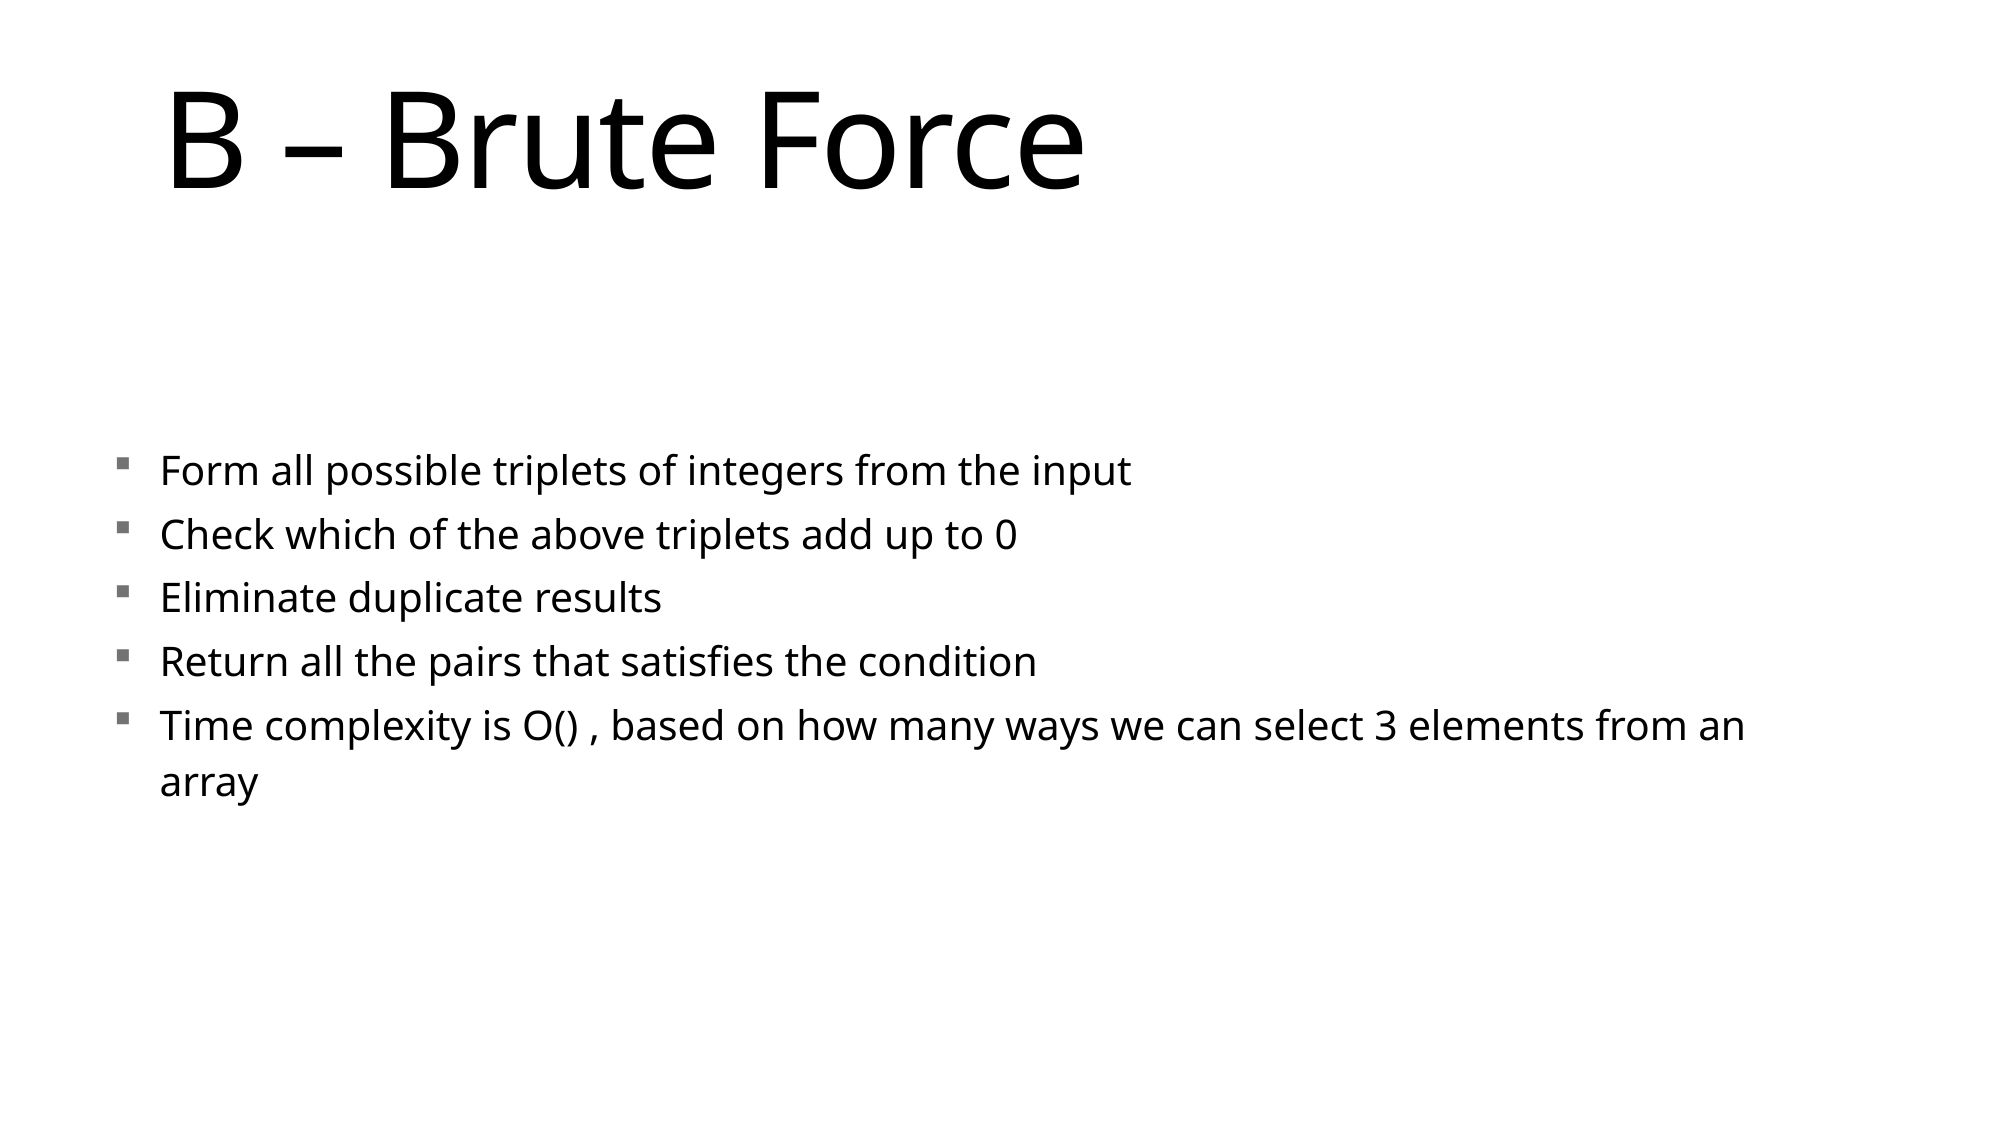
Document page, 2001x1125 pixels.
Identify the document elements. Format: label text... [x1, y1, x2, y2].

title B – Brute Force [137, 59, 1863, 278]
